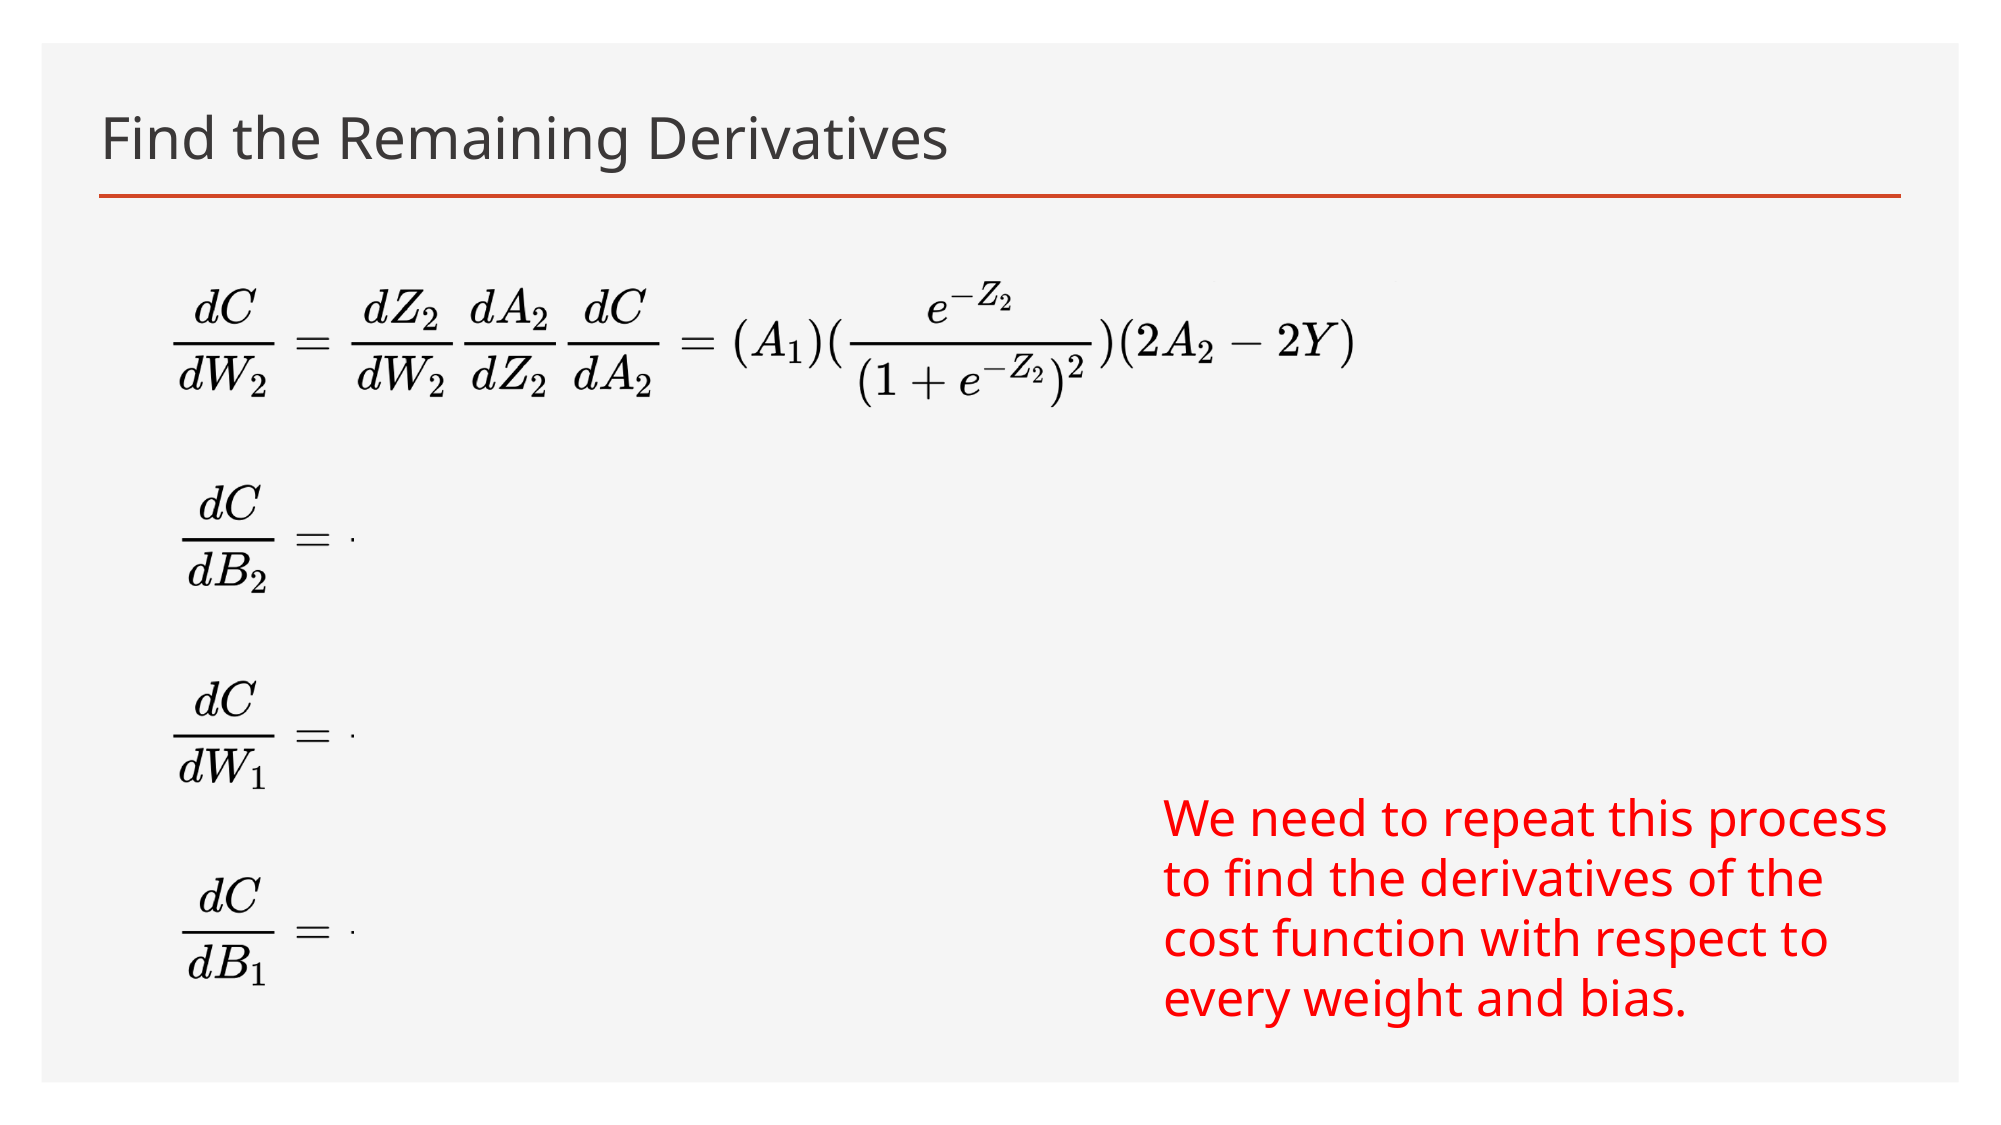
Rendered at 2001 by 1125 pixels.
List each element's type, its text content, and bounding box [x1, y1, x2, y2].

text_box We need to repeat this process to find the derivatives of the cost function with respect to every weight and bias. [1148, 778, 1914, 1052]
picture [167, 281, 1833, 996]
title Find the Remaining Derivatives [85, 73, 1214, 179]
